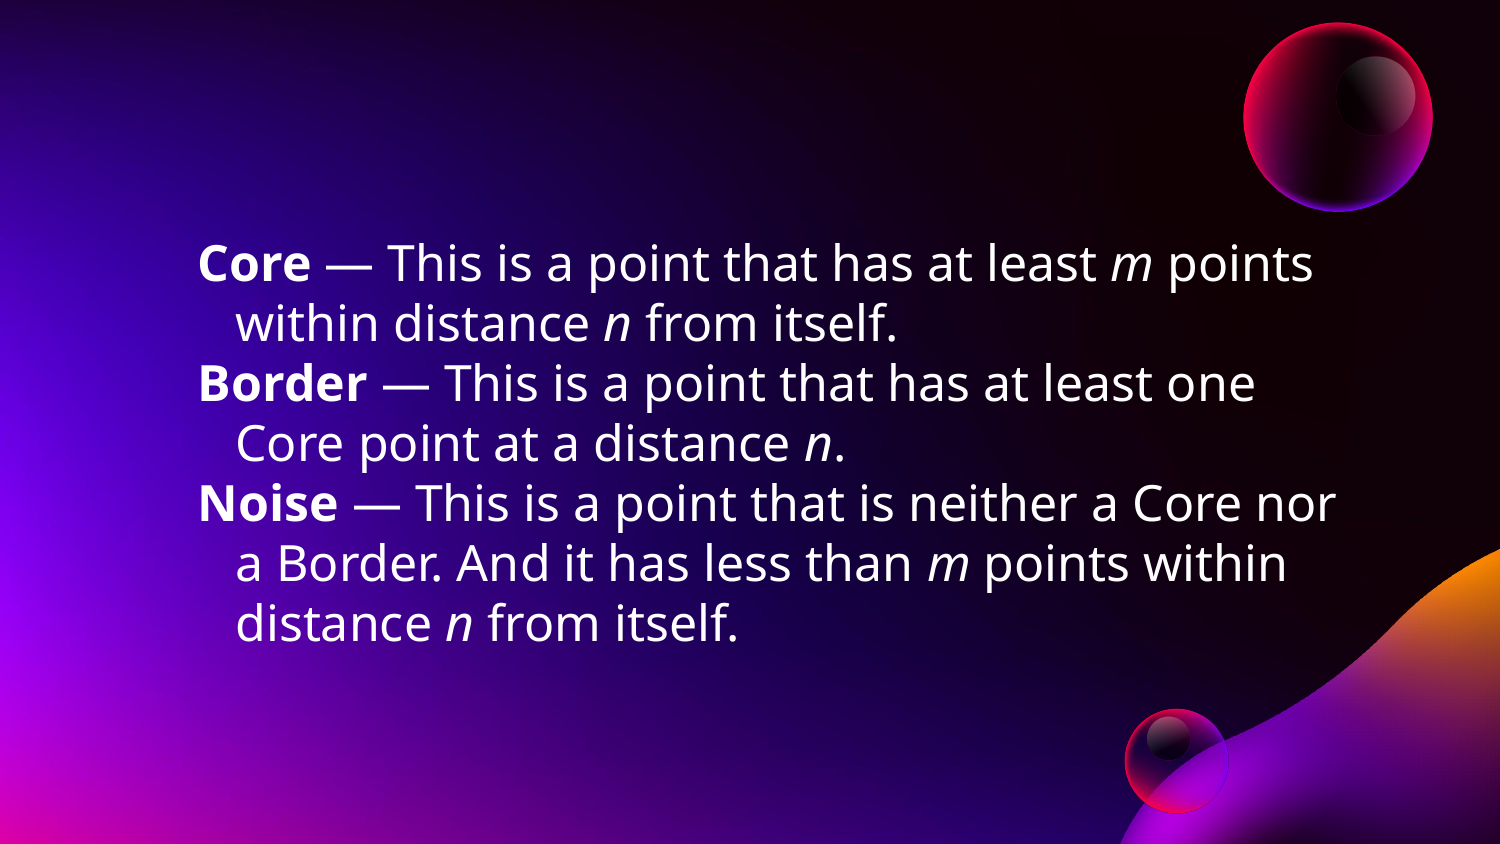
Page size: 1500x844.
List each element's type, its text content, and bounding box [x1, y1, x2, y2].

picture [0, 0, 1500, 844]
text_box [128, 165, 1312, 238]
title Core — This is a point that has at least m points within distance n from itself. Border — This is a point that has at least one Core point at a distance n. Noise — This is a point that is neither a Core nor a Border. And it has less than m points within distance n from itself. [116, 216, 1384, 731]
